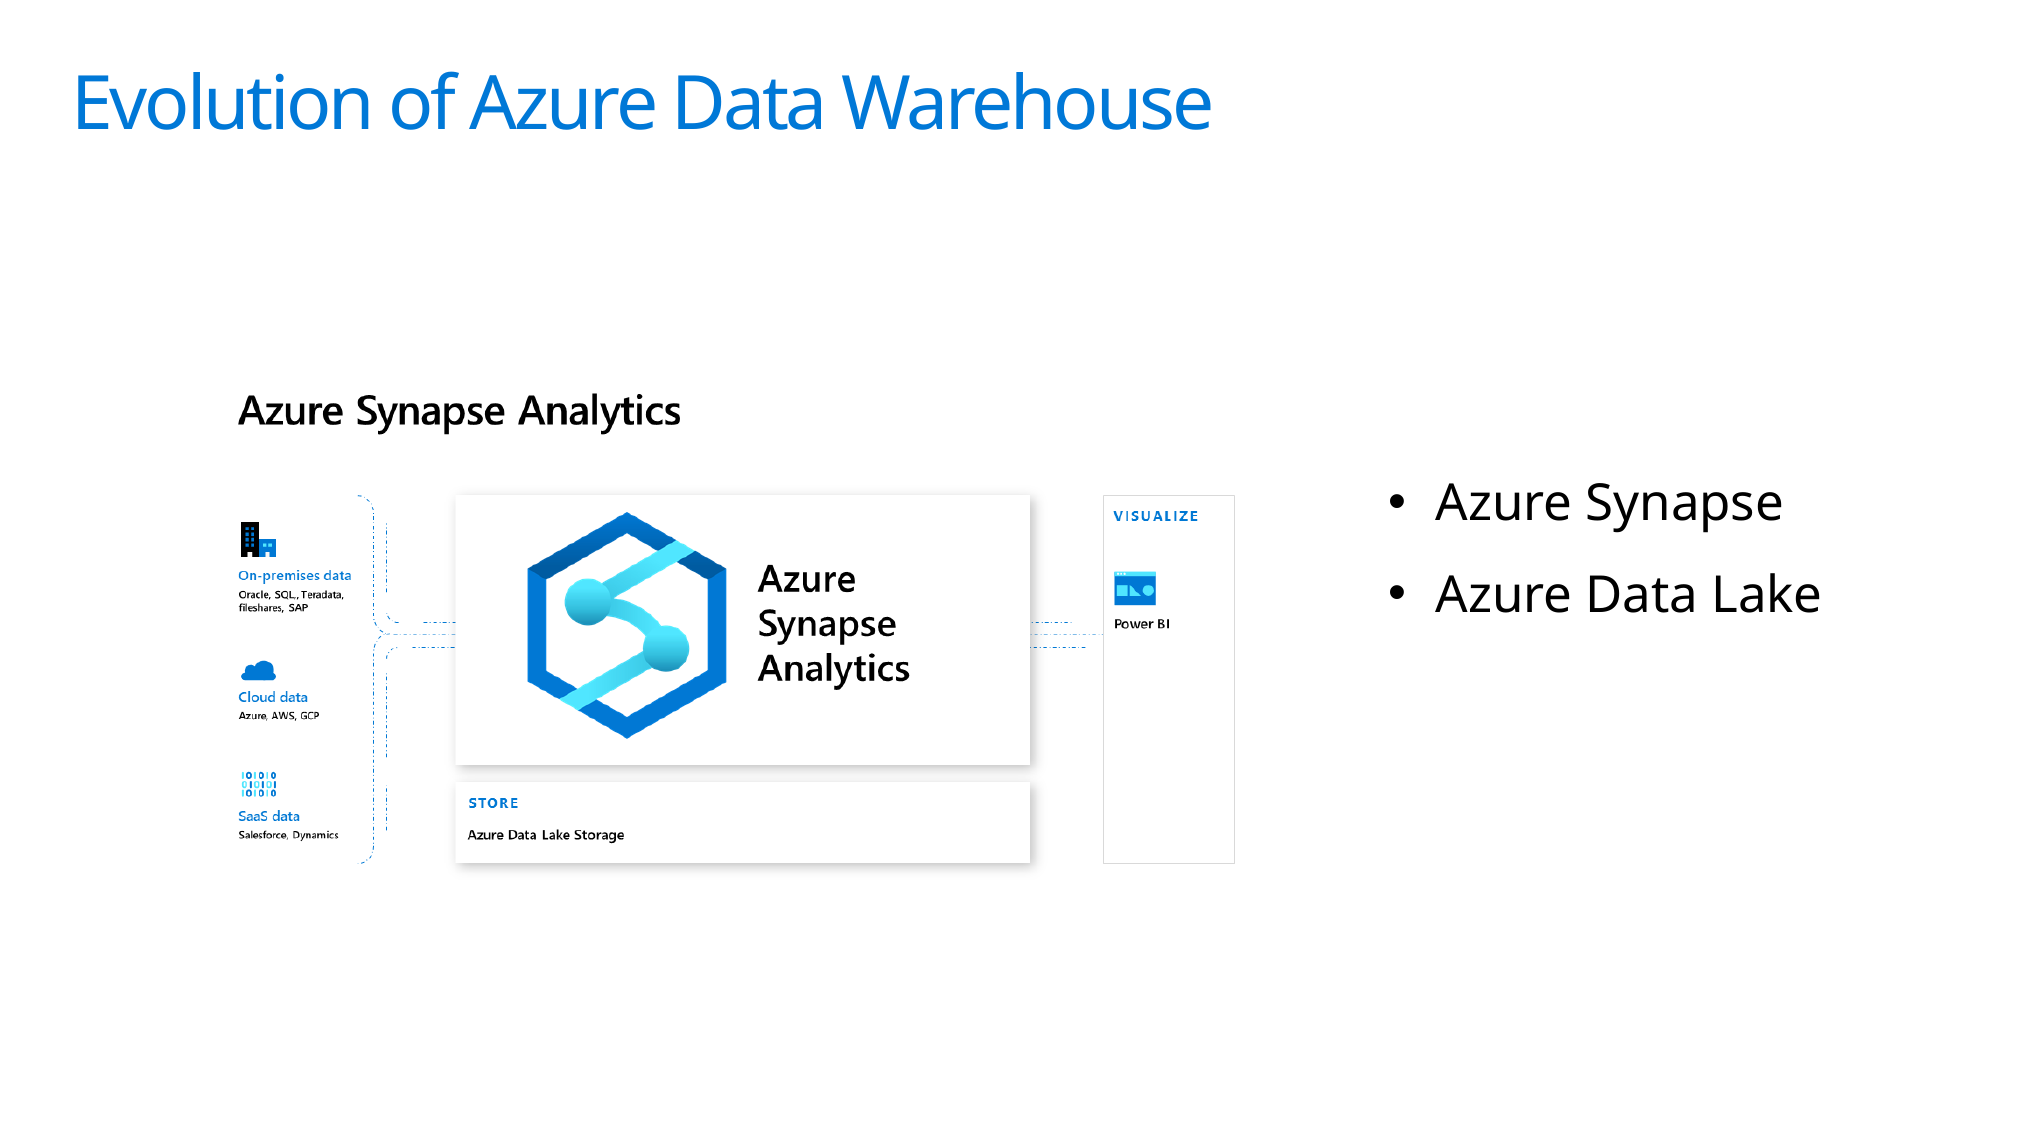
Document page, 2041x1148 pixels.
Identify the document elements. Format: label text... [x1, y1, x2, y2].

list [183, 341, 1303, 971]
title Evolution of Azure Data Warehouse [71, 37, 1969, 162]
text_box Azure Synapse Azure Data Lake [1373, 431, 1984, 631]
